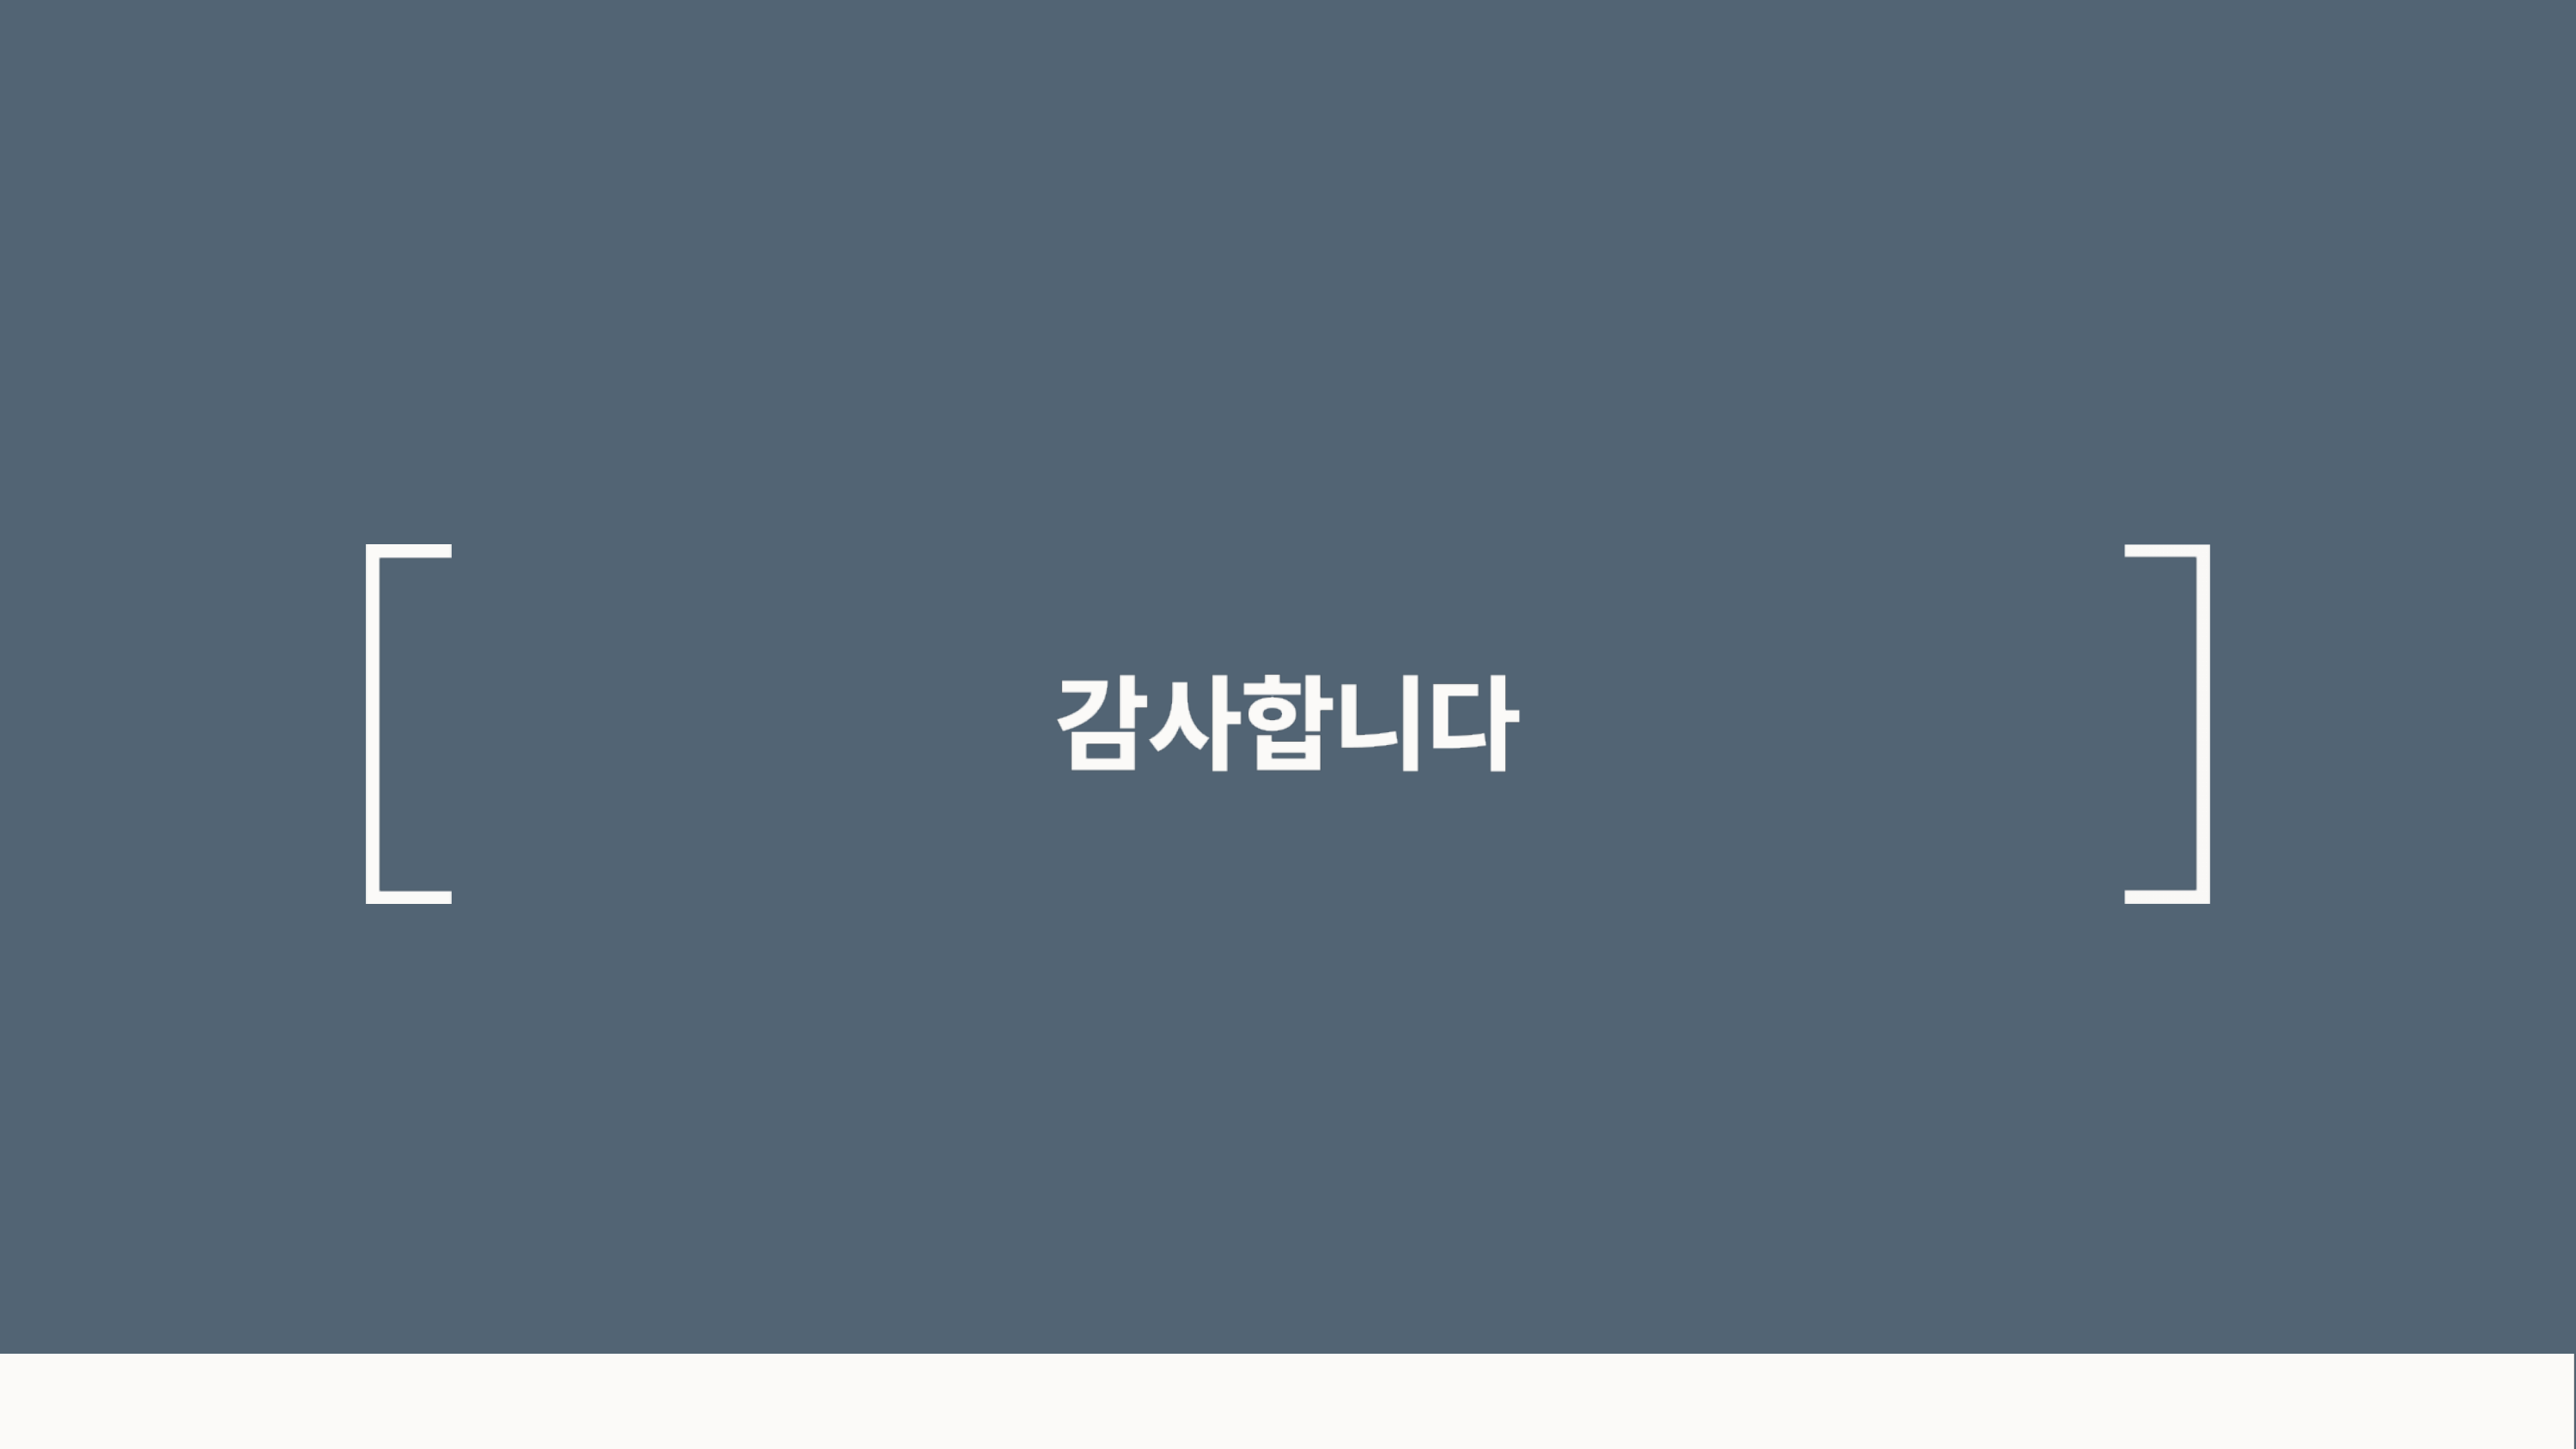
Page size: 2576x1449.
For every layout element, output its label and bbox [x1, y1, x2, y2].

text_box [365, 543, 452, 589]
text_box [2124, 543, 2210, 905]
text_box [0, 1354, 2576, 1449]
picture [228, 591, 2024, 894]
